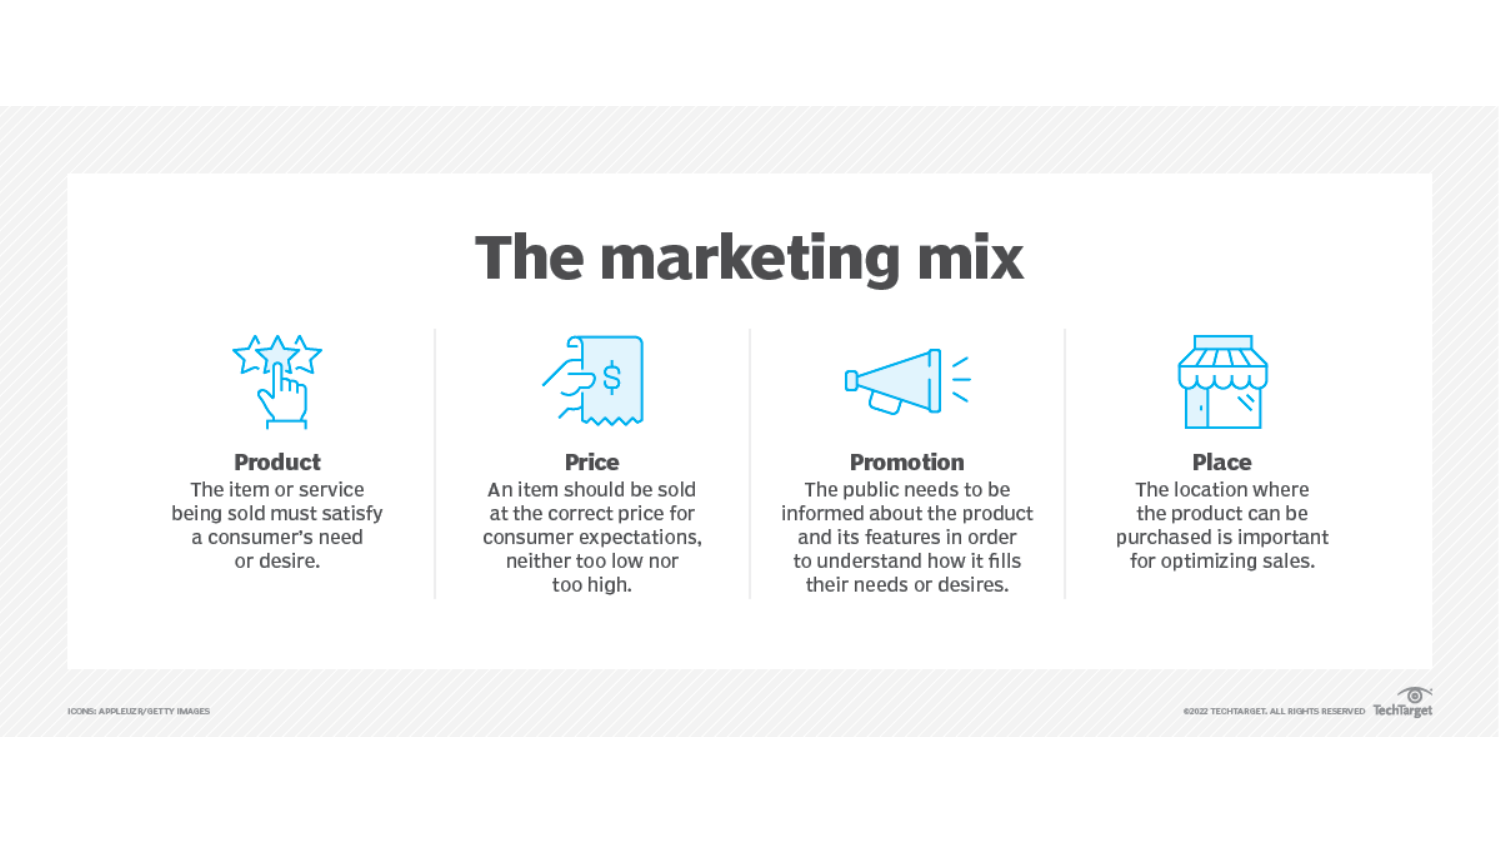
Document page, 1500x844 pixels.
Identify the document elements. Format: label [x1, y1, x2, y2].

picture [0, 106, 1500, 738]
